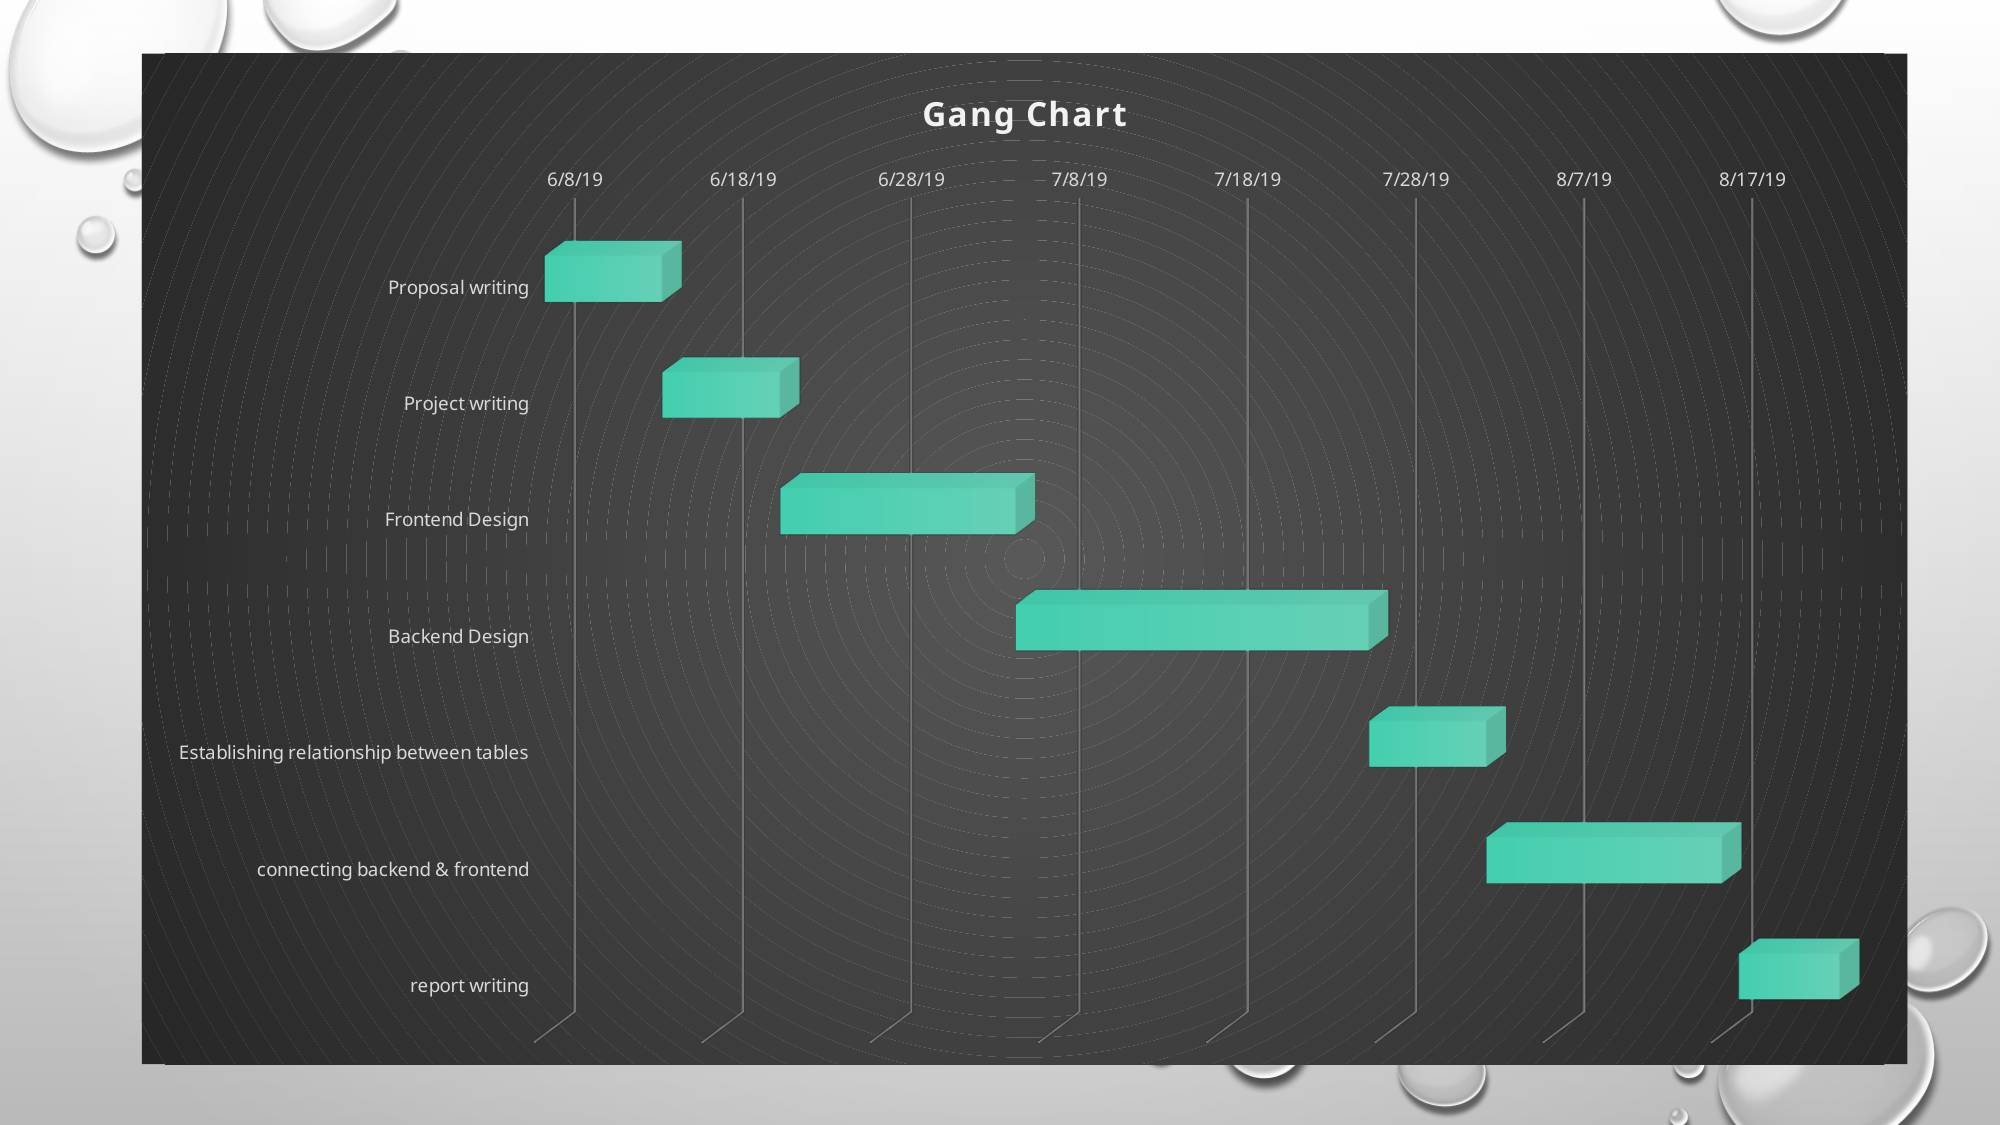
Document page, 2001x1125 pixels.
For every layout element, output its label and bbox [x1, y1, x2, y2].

chart [141, 53, 1908, 1065]
picture [0, 0, 2000, 1125]
